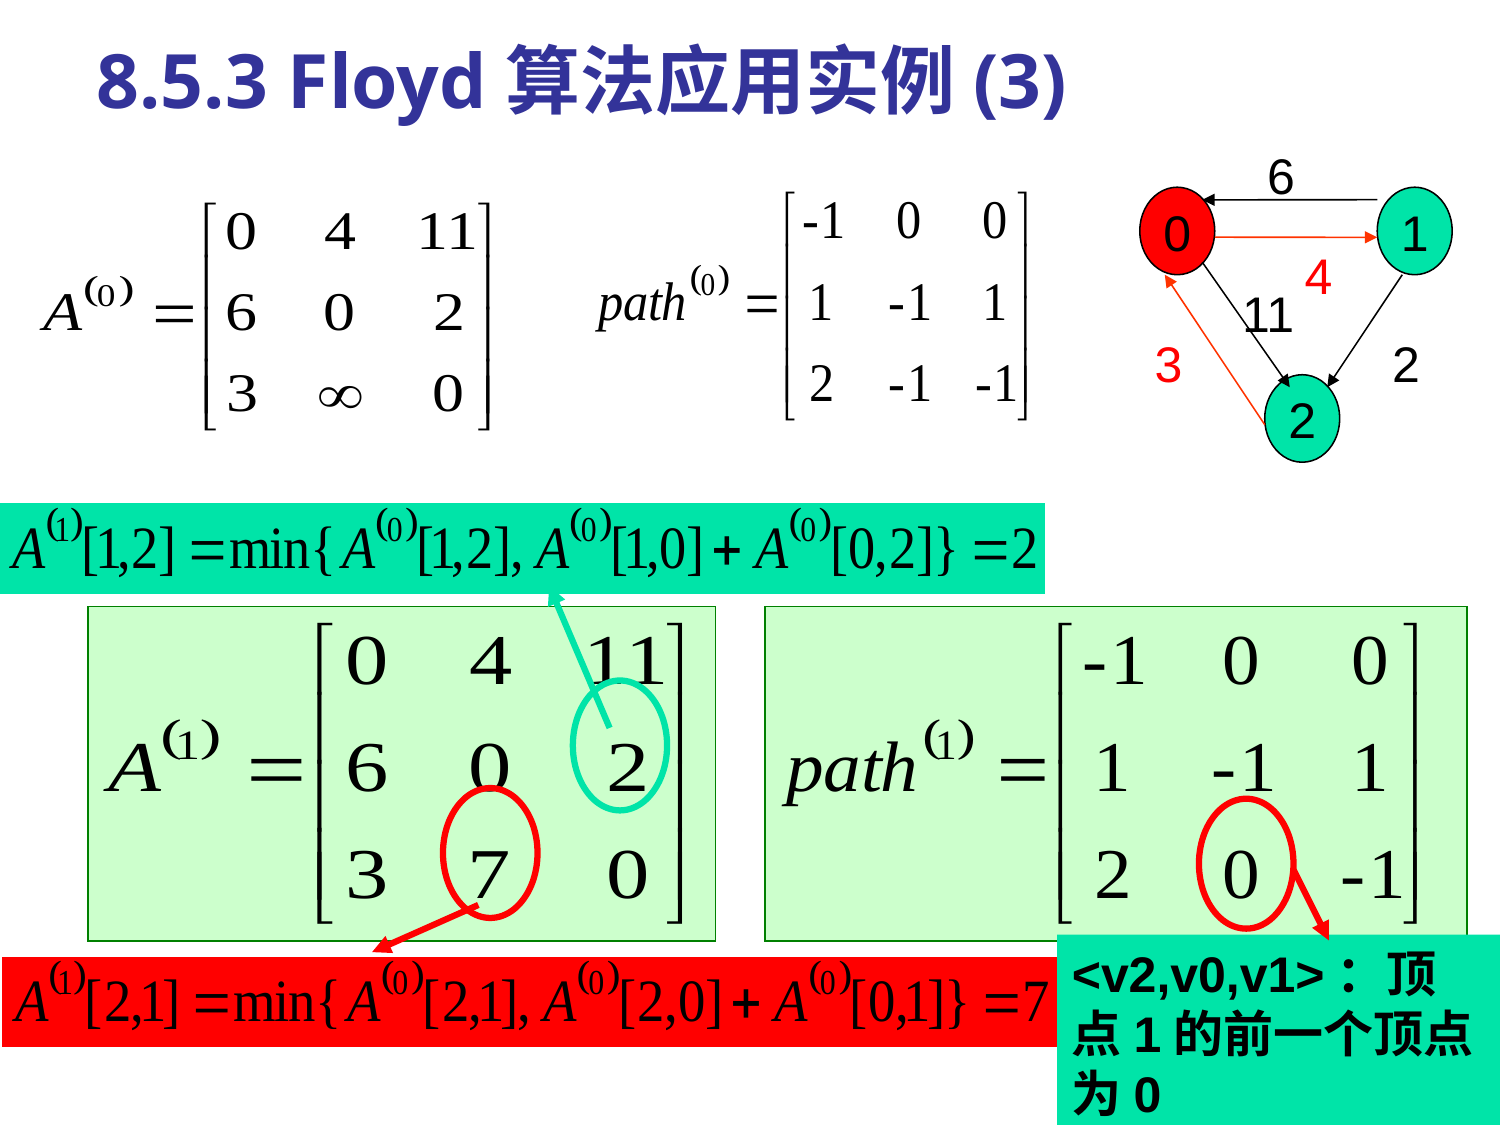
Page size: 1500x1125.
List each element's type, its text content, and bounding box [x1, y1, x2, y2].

text_box [1327, 274, 1403, 388]
text_box [1364, 231, 1377, 237]
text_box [29, 190, 514, 444]
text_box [88, 607, 715, 941]
text_box [372, 941, 398, 953]
text_box 6 [1252, 137, 1340, 212]
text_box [584, 179, 1059, 434]
text_box 8.5.3 Floyd算法应用实例(3) [0, 7, 1164, 131]
text_box [1263, 350, 1290, 388]
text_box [2, 956, 1058, 1047]
text_box [396, 867, 1050, 943]
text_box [0, 503, 1046, 594]
text_box 11 [1227, 274, 1315, 350]
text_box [765, 607, 1467, 941]
text_box 1 [1377, 187, 1453, 275]
text_box 2 [1377, 324, 1465, 400]
text_box 3 [1139, 324, 1228, 400]
text_box 4 [1289, 237, 1378, 312]
text_box 2 [1264, 374, 1340, 463]
text_box [1164, 274, 1198, 324]
text_box [548, 594, 560, 607]
text_box [0, 867, 380, 943]
text_box 0 [1139, 187, 1215, 275]
text_box [1202, 193, 1252, 206]
text_box <v2,v0,v1>：顶点1的前一个顶点为0 [1057, 934, 1500, 1125]
